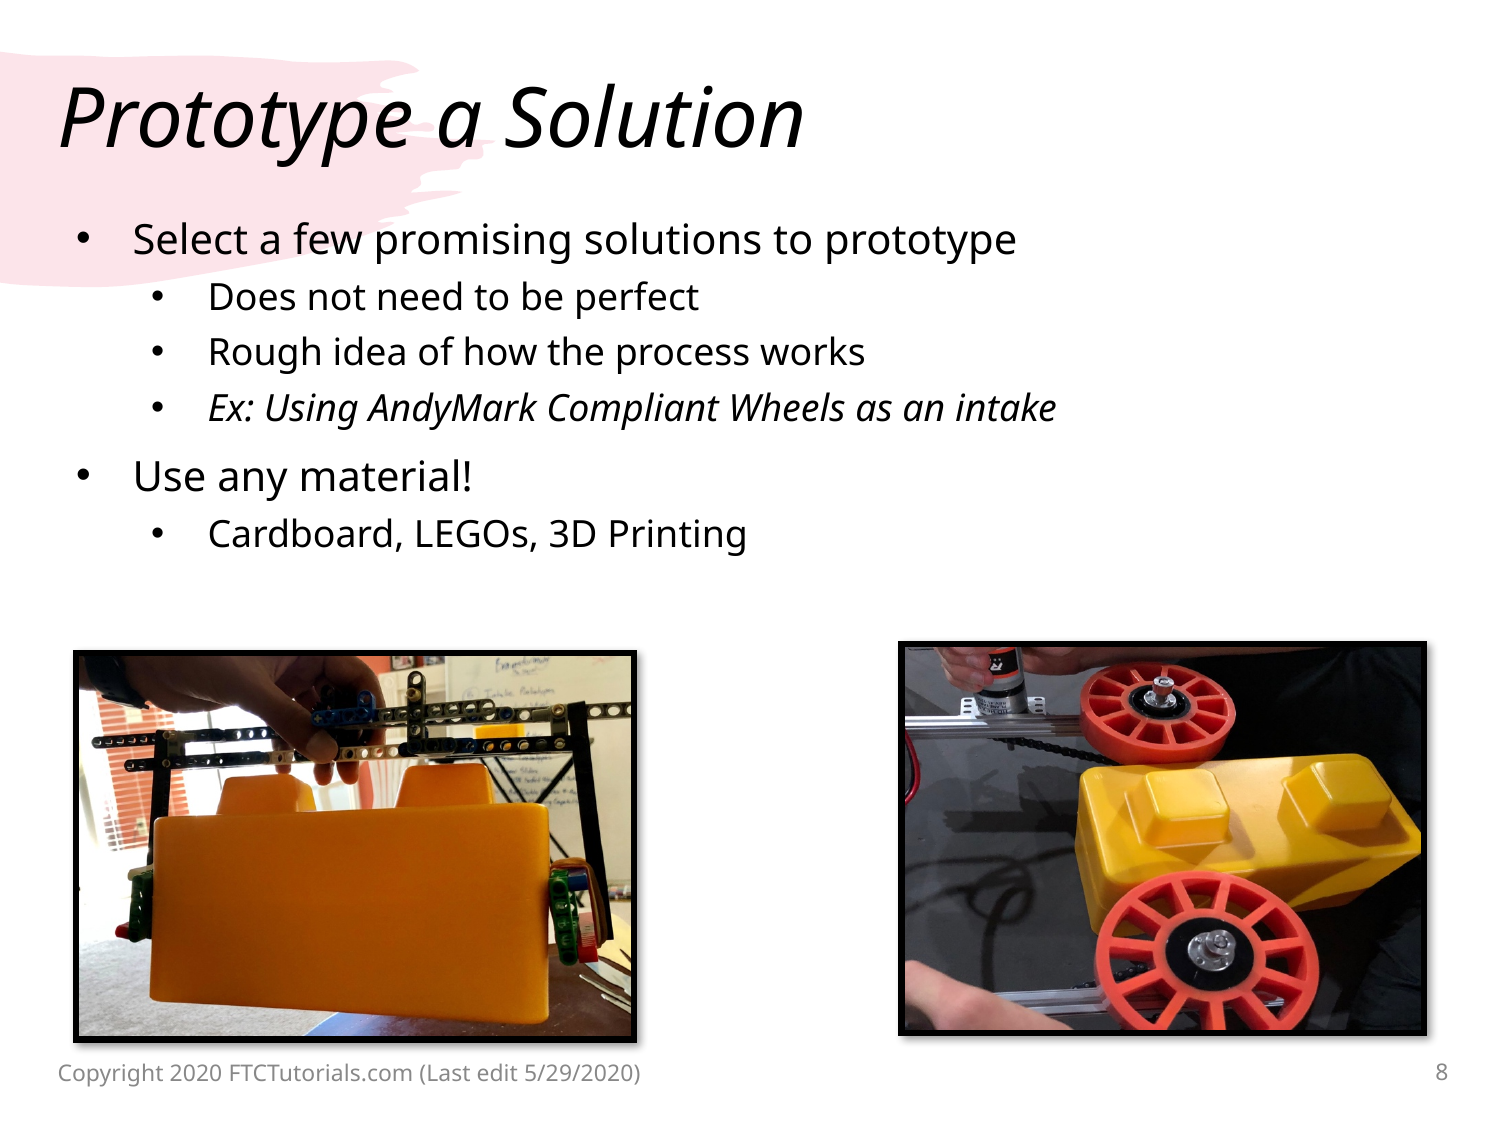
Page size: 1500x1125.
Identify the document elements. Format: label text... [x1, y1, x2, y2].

picture [904, 646, 1422, 1031]
picture [78, 655, 631, 1037]
title Prototype a Solution [42, 59, 1464, 182]
slide_number 8 [1378, 1042, 1464, 1103]
list Select a few promising solutions to prototype Does not need to be perfect Rough idea of how the process works Ex: Using AndyMark Compliant Wheels as an intake Use any material! Cardboard, LEGOs, 3D Printing [42, 204, 1464, 1030]
footer Copyright 2020 FTCTutorials.com (Last edit 5/29/2020) [42, 1042, 718, 1103]
